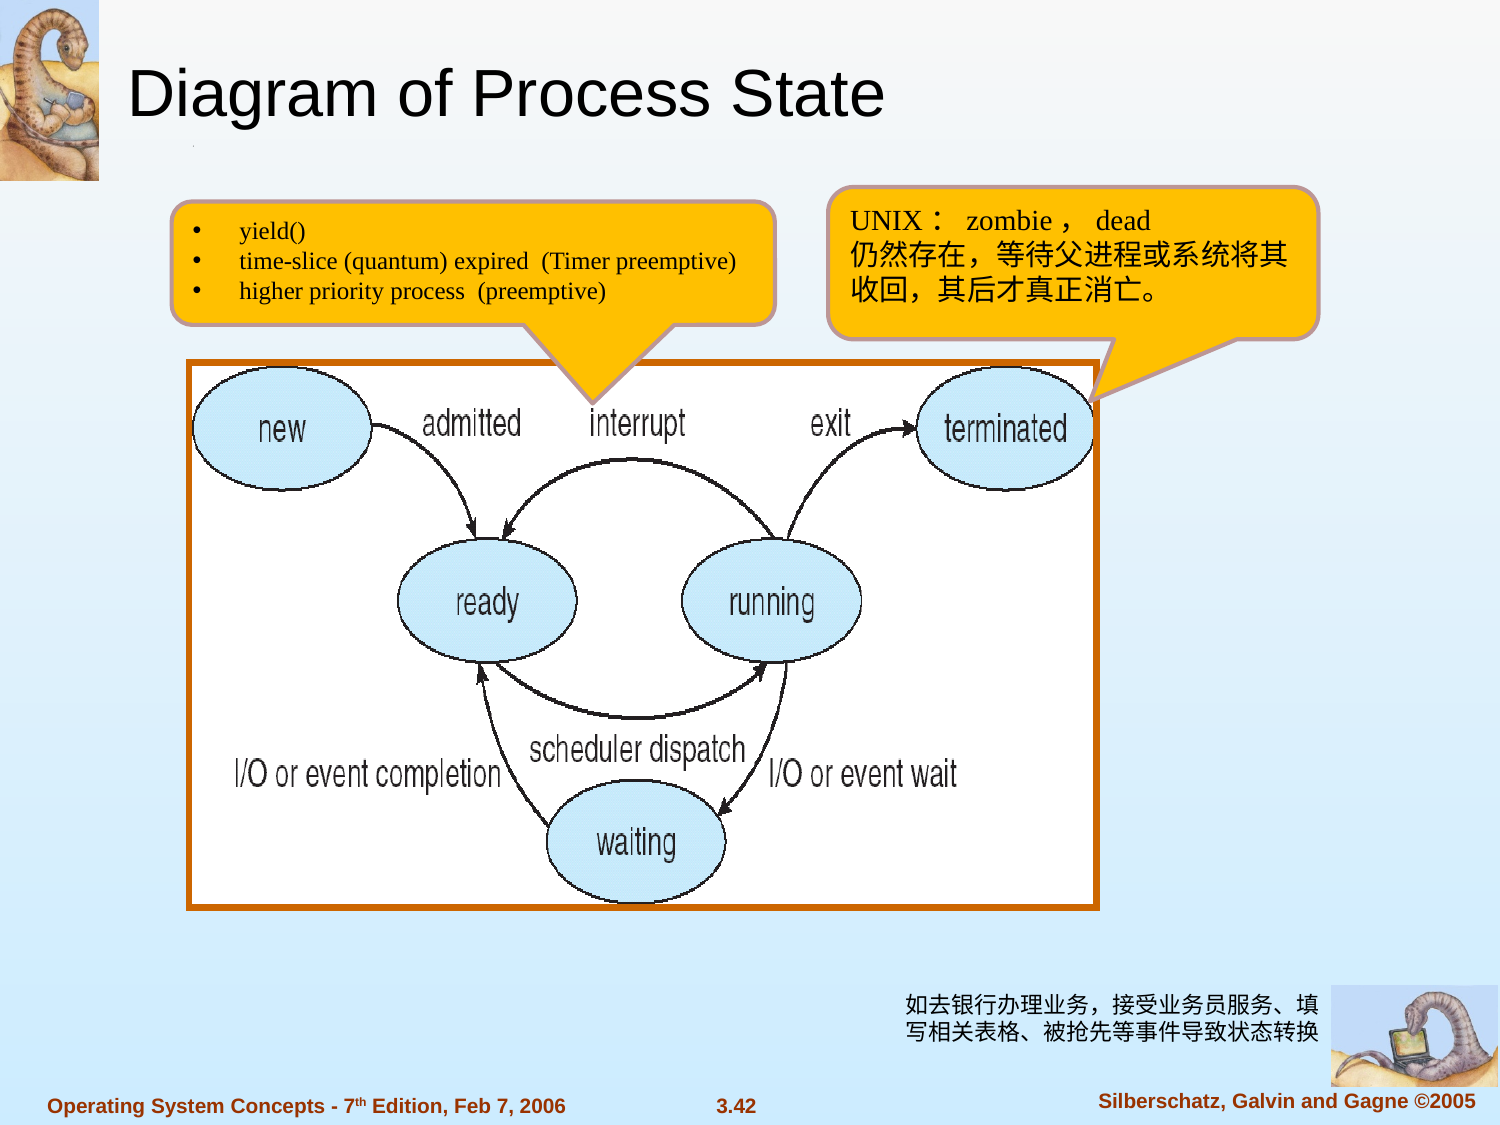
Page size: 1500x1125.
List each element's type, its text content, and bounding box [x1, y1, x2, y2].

picture [0, 0, 99, 181]
picture [1331, 985, 1498, 1087]
text_box 如去银行办理业务，接受业务员服务、填写相关表格、被抢先等事件导致状态转换 [891, 982, 1357, 1053]
text_box UNIX：zombie，dead 仍然存在，等待父进程或系统将其收回，其后才真正消亡。 [826, 184, 1321, 401]
text_box yield() time-slice (quantum) expired (Timer preemptive) higher priority process (preemptive) [169, 199, 778, 363]
title Diagram of Process State [112, 37, 1438, 138]
picture [191, 365, 1094, 905]
